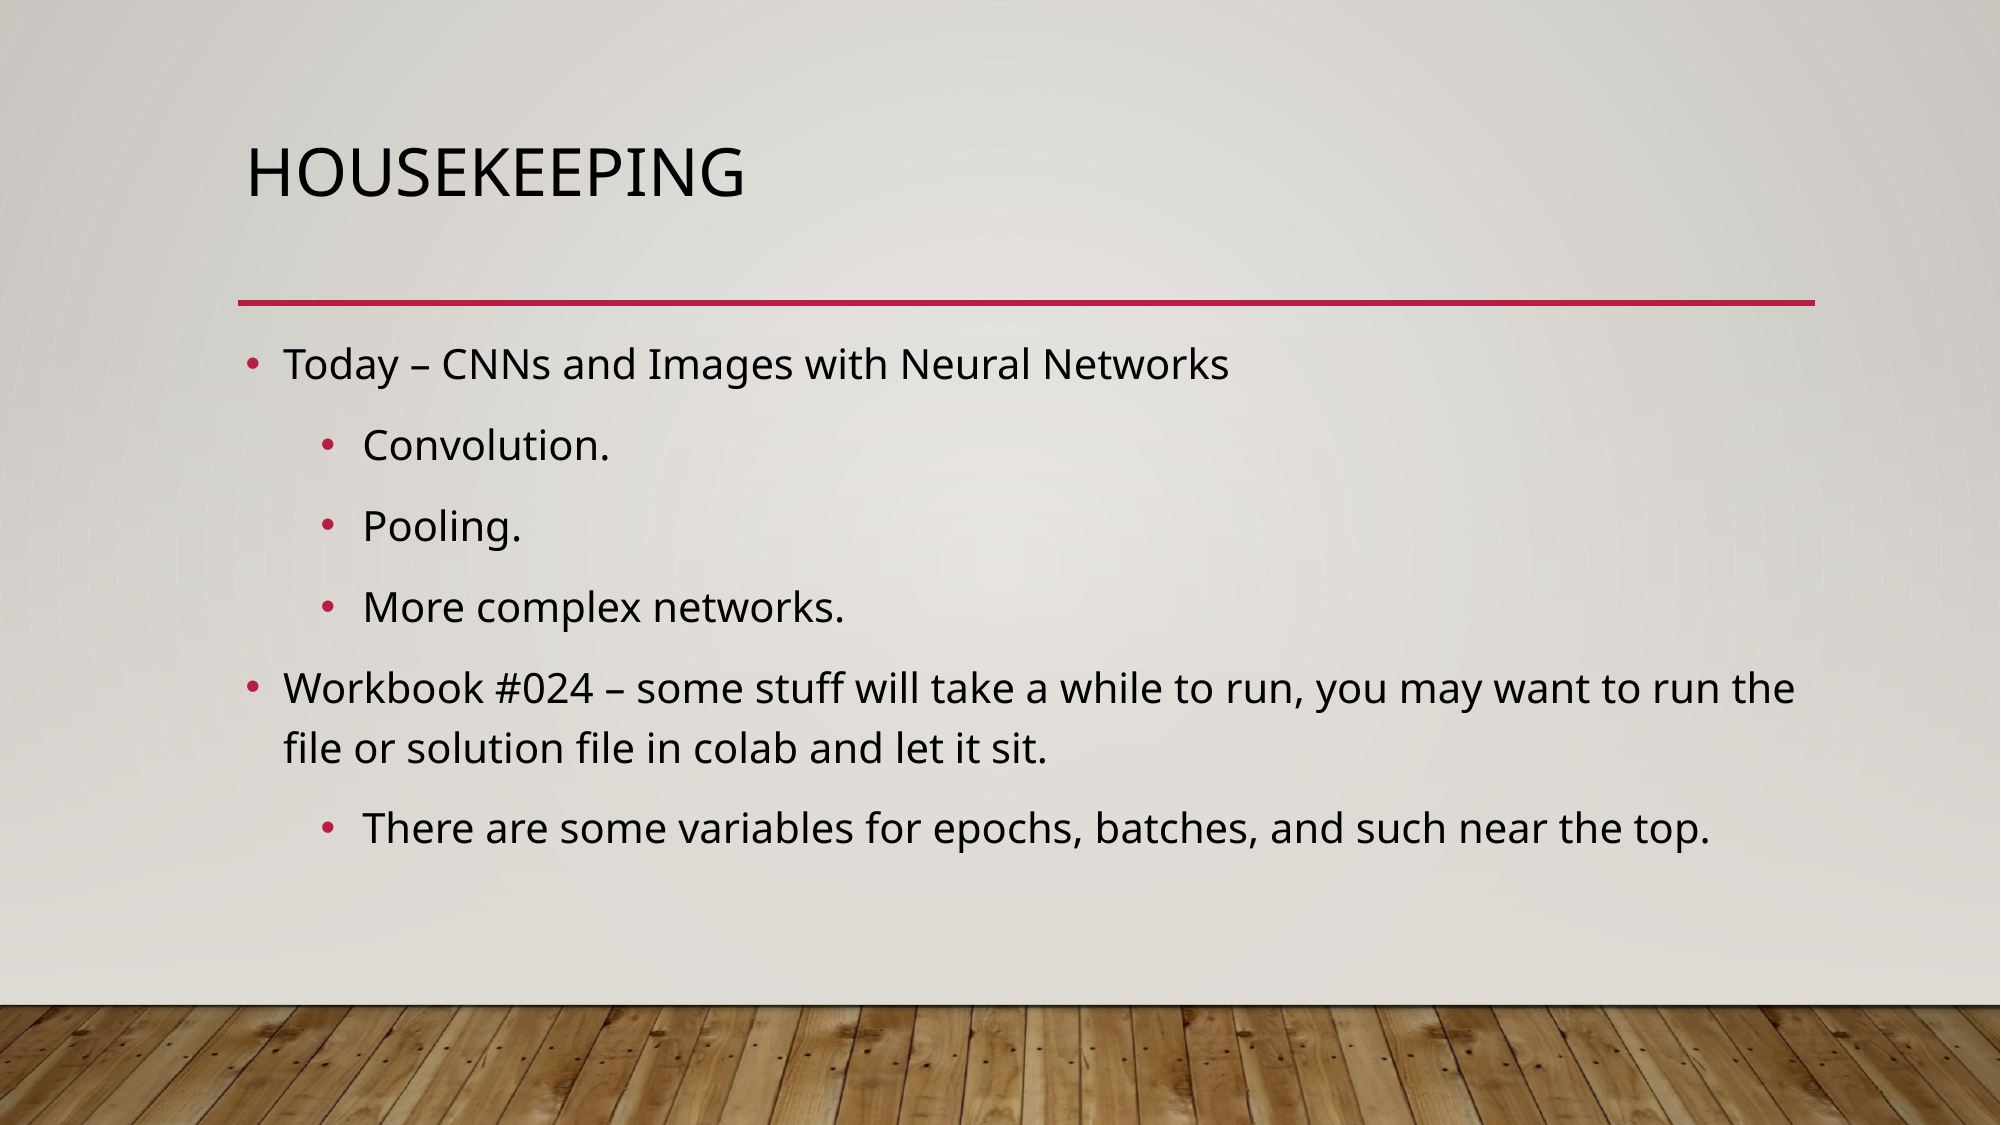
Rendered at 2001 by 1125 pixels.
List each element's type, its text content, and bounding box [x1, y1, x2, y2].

title Housekeeping [237, 131, 1814, 305]
picture [0, 1005, 2000, 1125]
list Today – CNNs and Images with Neural Networks Convolution. Pooling. More complex networks. Workbook #024 – some stuff will take a while to run, you may want to run the file or solution file in colab and let it sit. There are some variables for epochs, batches, and such near the top. [237, 320, 1814, 994]
